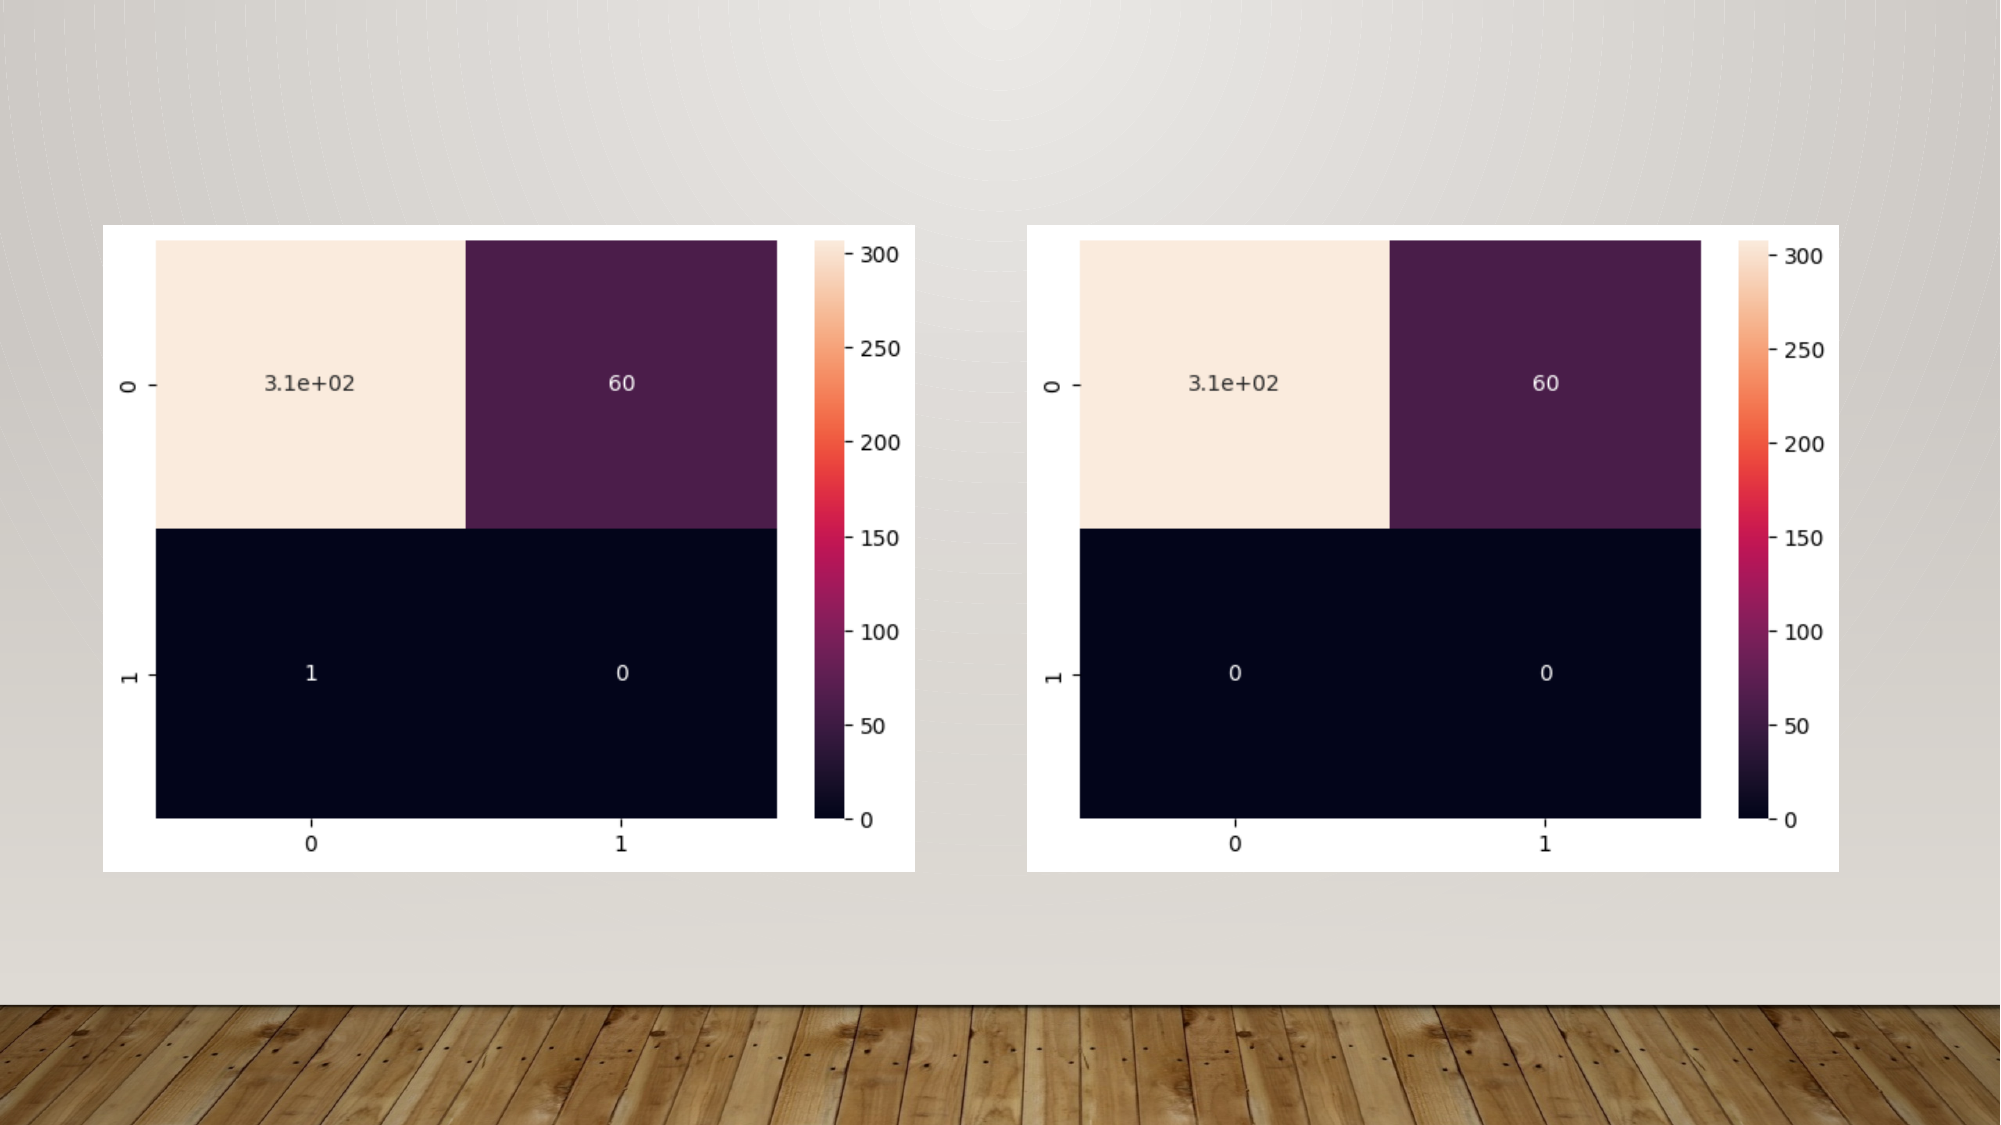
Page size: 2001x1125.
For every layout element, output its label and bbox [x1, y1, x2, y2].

picture [1027, 225, 1839, 872]
picture [0, 1005, 2000, 1125]
picture [103, 225, 915, 872]
